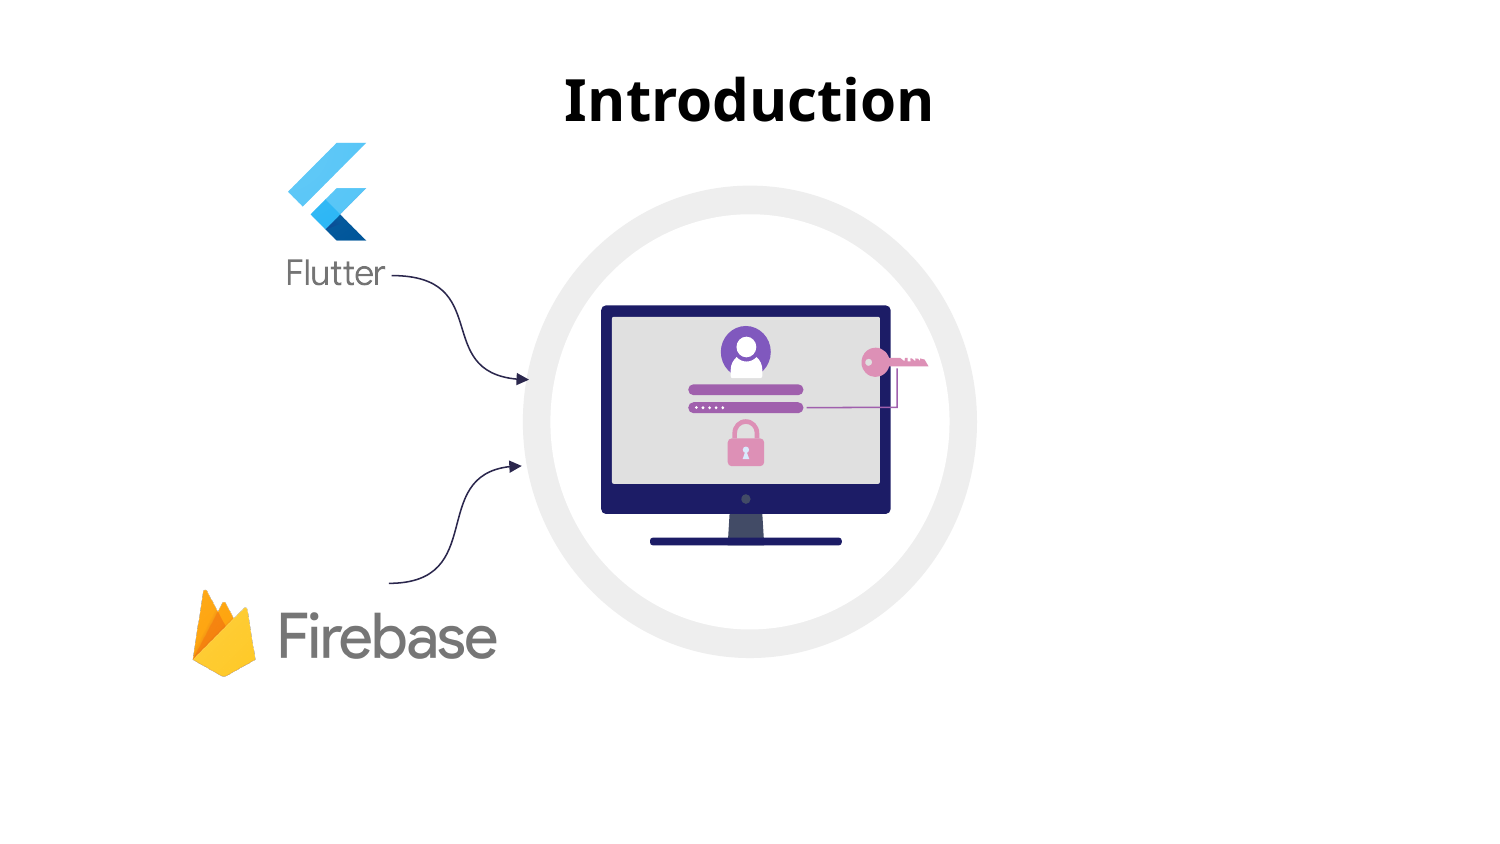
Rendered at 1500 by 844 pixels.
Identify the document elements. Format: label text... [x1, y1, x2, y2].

title Introduction [75, 48, 1425, 142]
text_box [388, 465, 522, 584]
picture [155, 452, 518, 814]
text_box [391, 275, 530, 380]
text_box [522, 185, 978, 659]
picture [232, 137, 441, 291]
